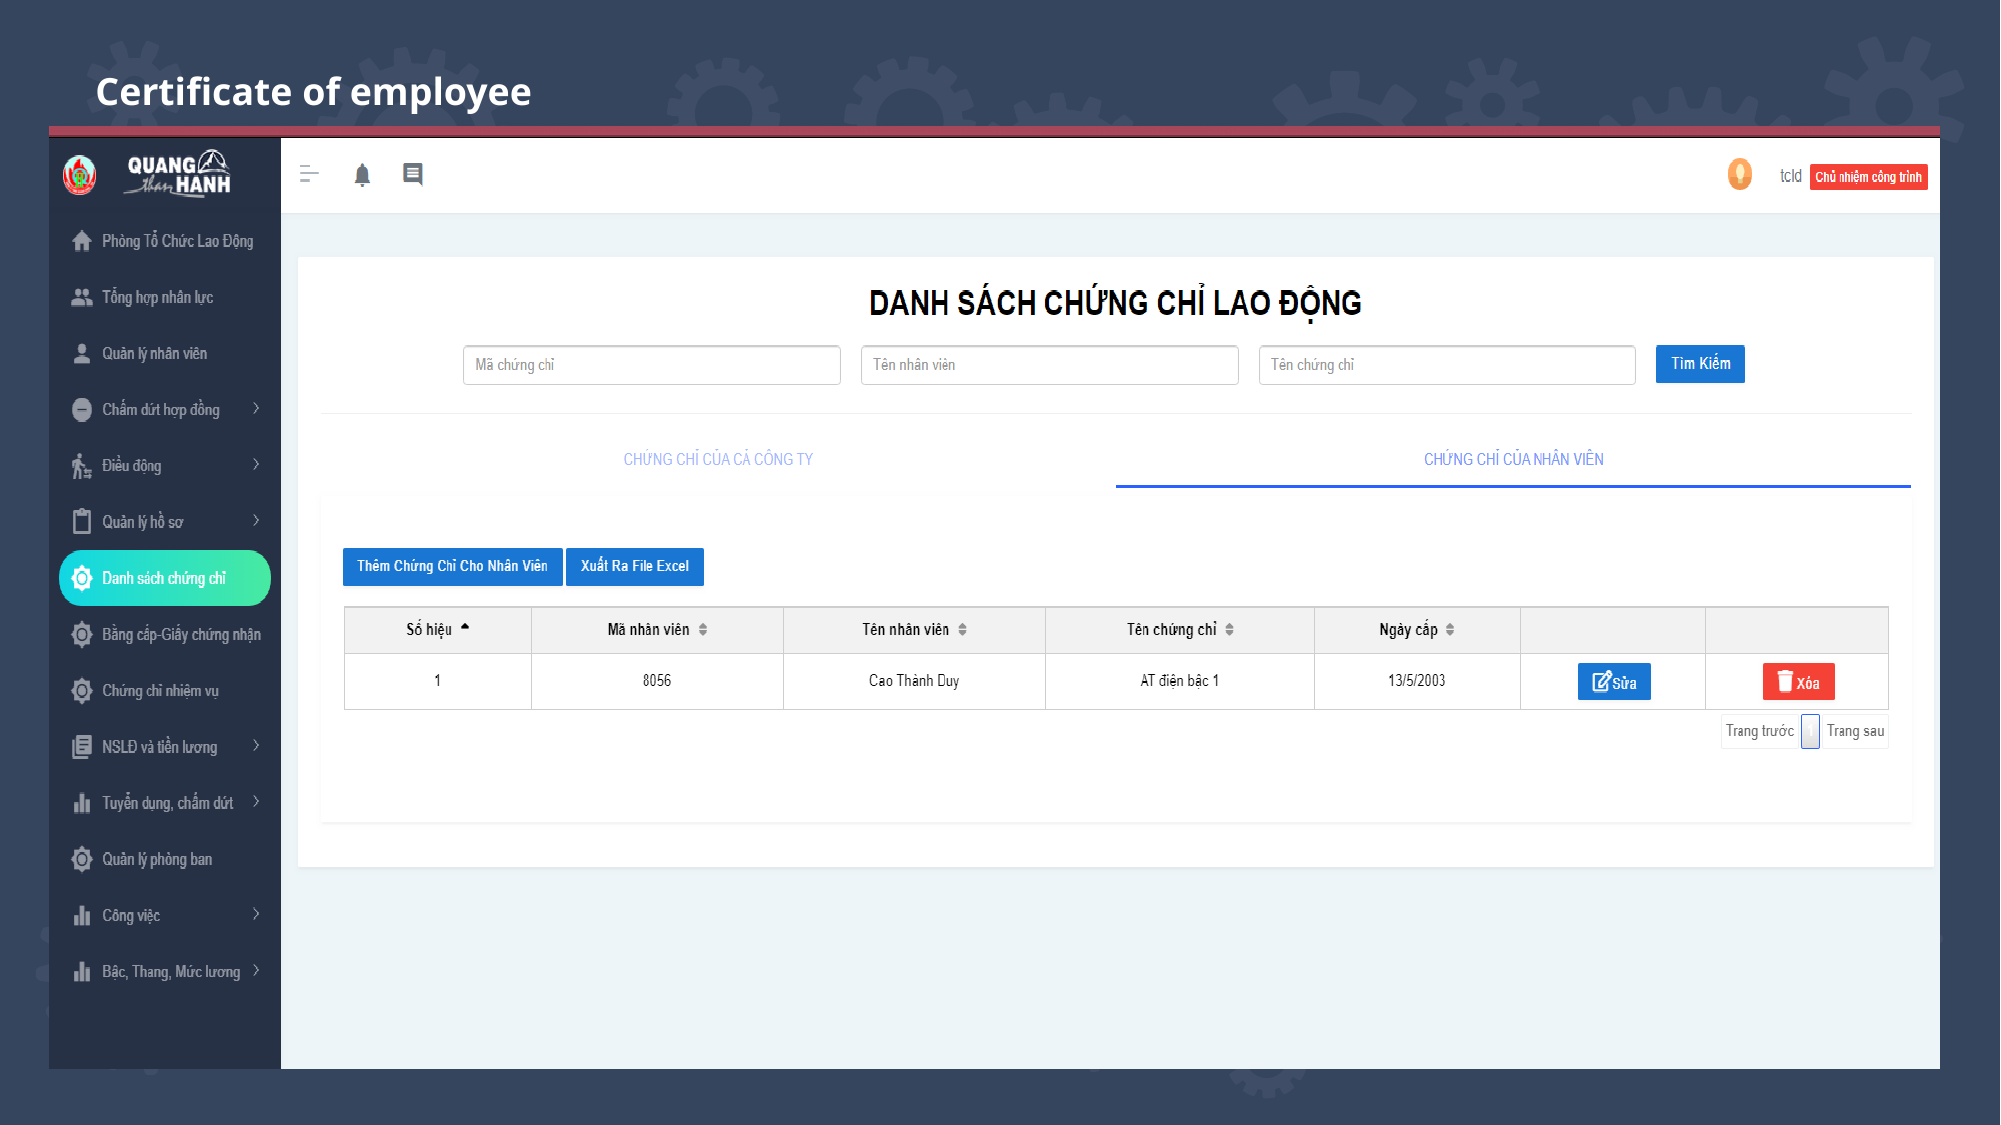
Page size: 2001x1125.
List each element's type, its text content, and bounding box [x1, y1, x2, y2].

text_box Certificate of employee [80, 60, 548, 121]
picture [49, 126, 1940, 1069]
